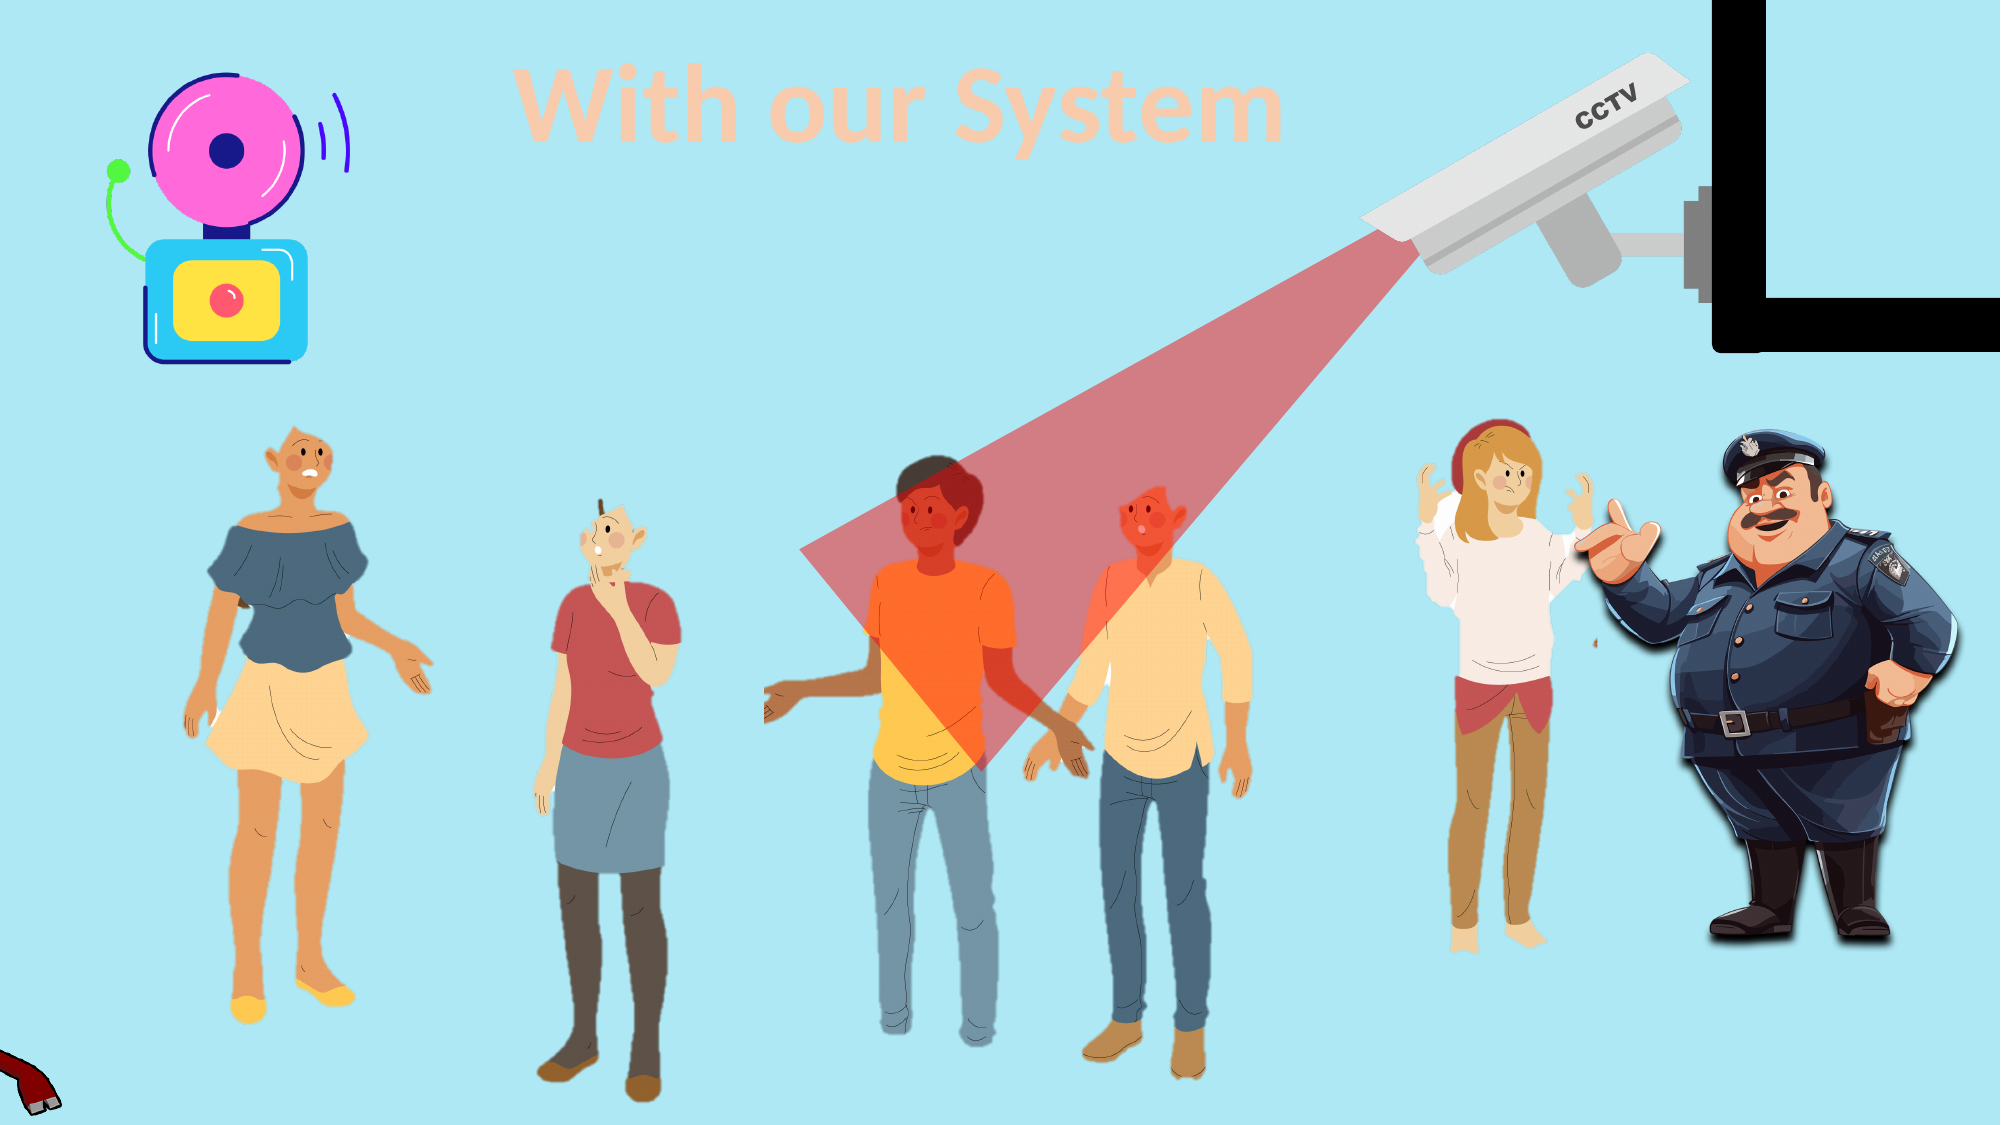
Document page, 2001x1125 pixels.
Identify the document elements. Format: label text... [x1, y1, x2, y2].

text_box [1711, 296, 2000, 354]
picture [61, 51, 469, 1125]
picture [764, 297, 1320, 1125]
text_box With our System [497, 22, 1303, 173]
picture [0, 709, 62, 1125]
text_box [1710, 0, 1768, 301]
picture [1359, 53, 1959, 1066]
text_box [1253, 238, 1381, 375]
picture [499, 297, 725, 1125]
